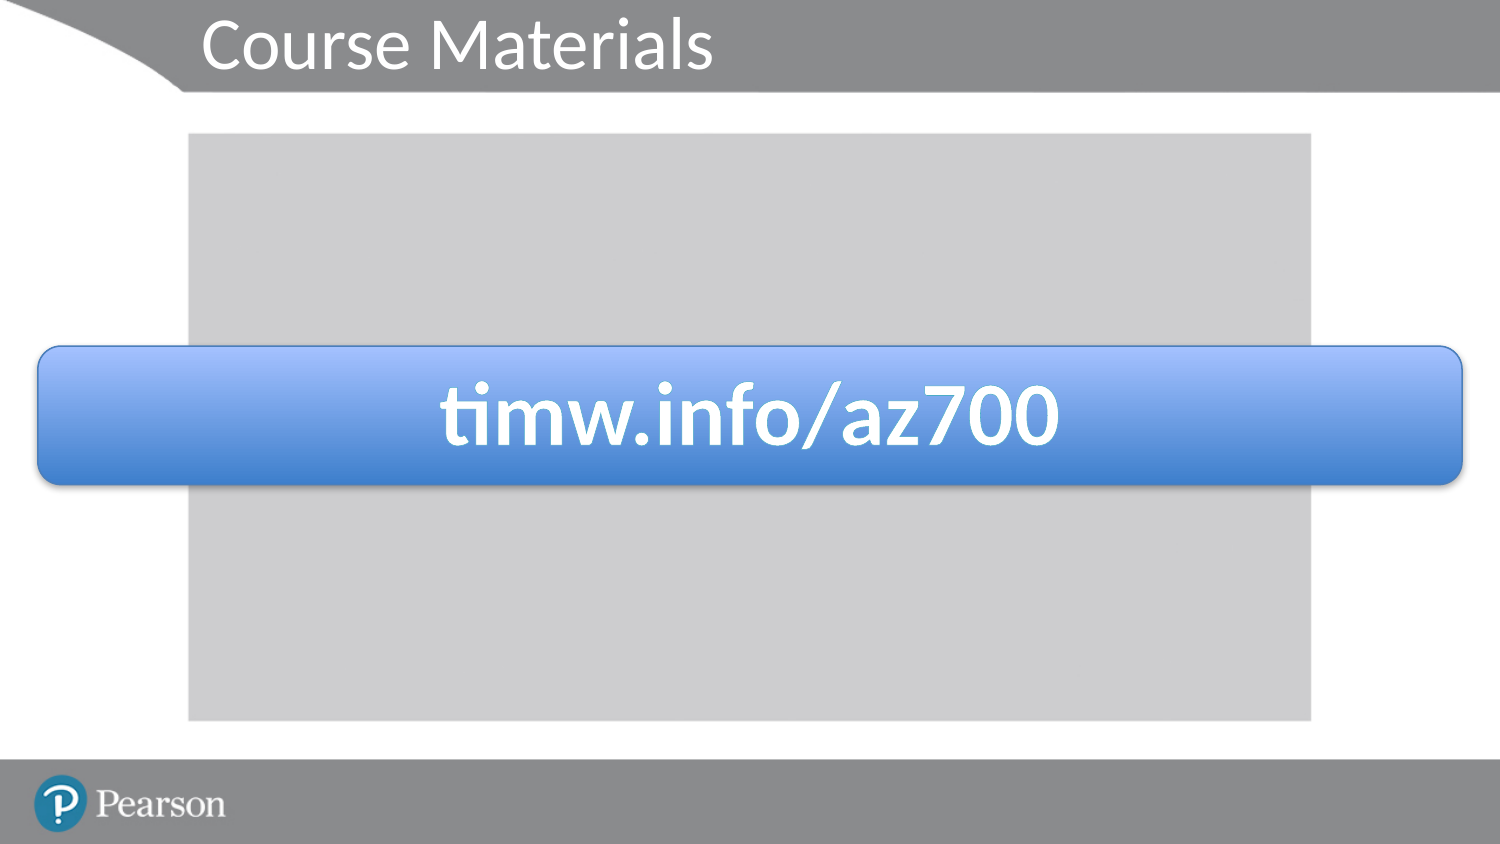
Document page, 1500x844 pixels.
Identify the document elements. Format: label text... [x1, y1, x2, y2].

title Course Materials [186, 0, 1425, 79]
picture [0, 0, 1500, 844]
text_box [37, 345, 1463, 485]
